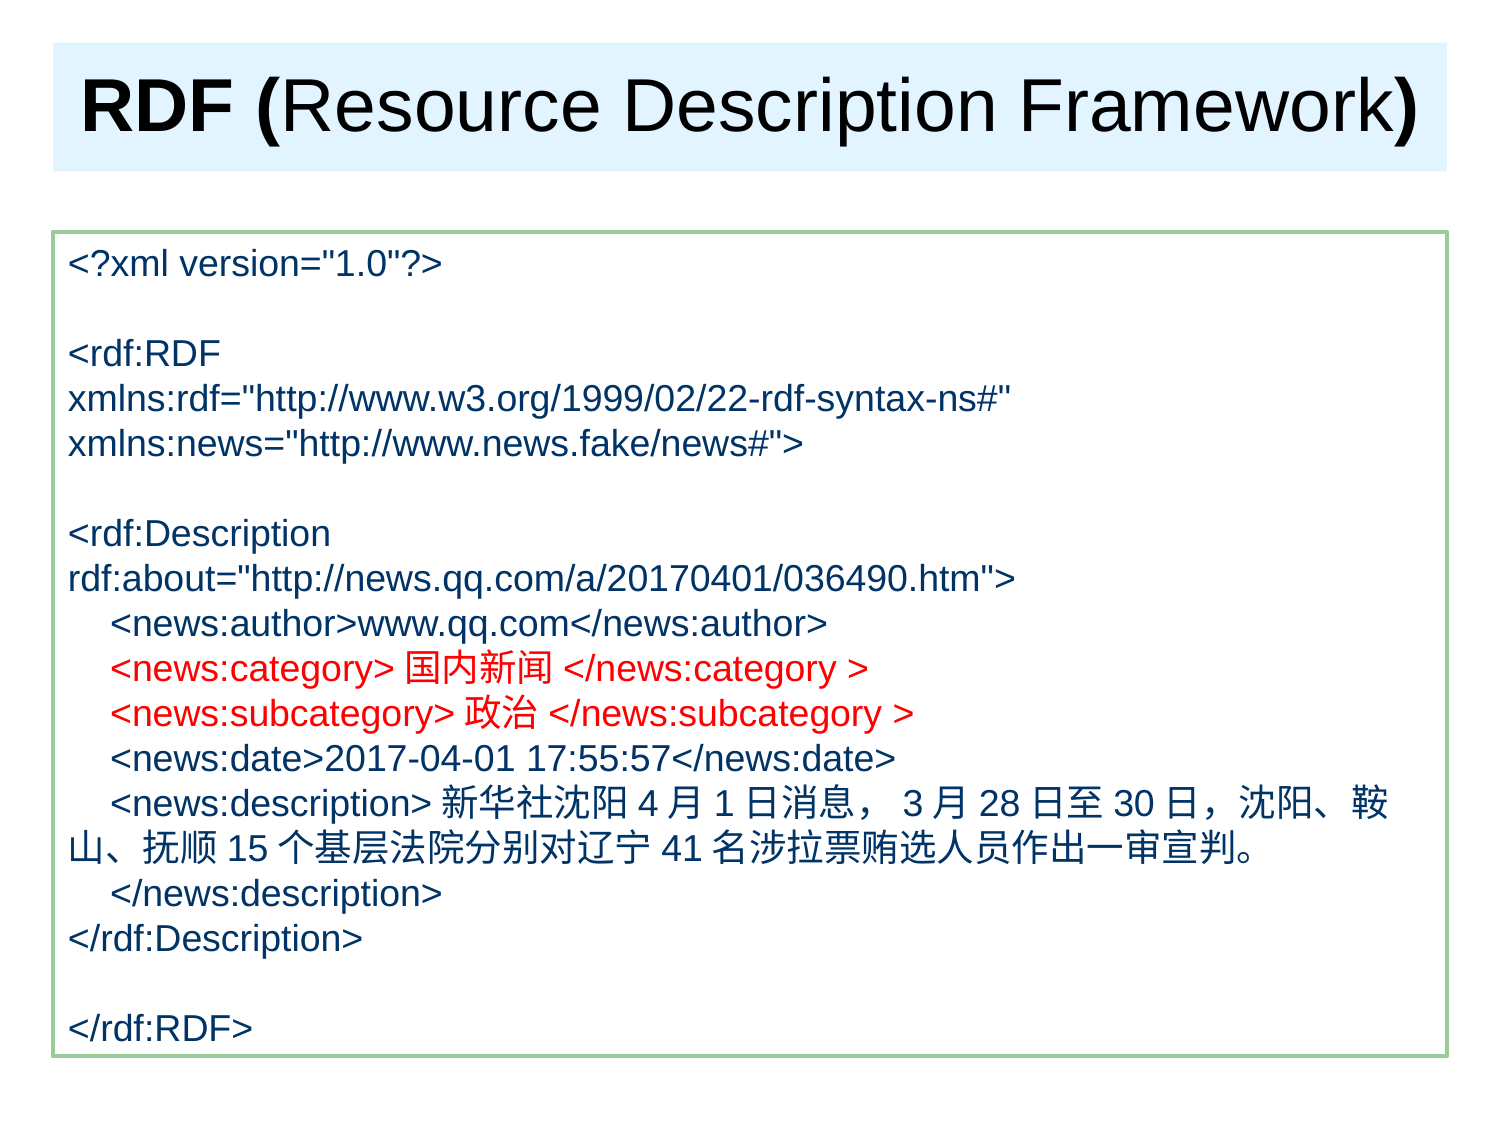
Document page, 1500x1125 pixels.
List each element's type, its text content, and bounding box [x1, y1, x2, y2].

title RDF (Resource Description Framework) [53, 42, 1447, 172]
text_box <?xml version="1.0"?> <rdf:RDF xmlns:rdf="http://www.w3.org/1999/02/22-rdf-syntax-ns#" xmlns:news="http://www.news.fake/news#"> <rdf:Description rdf:about="http://news.qq.com/a/20170401/036490.htm"> <news:author>www.qq.com</news:author> <news:category>国内新闻</news:category > <news:subcategory>政治</news:subcategory > <news:date>2017-04-01 17:55:57</news:date> <news:description>新华社沈阳4月1日消息，3月28日至30日，沈阳、鞍山、抚顺15个基层法院分别对辽宁41名涉拉票贿选人员作出一审宣判。 </news:description> </rdf:Description> </rdf:RDF> [51, 230, 1449, 1058]
